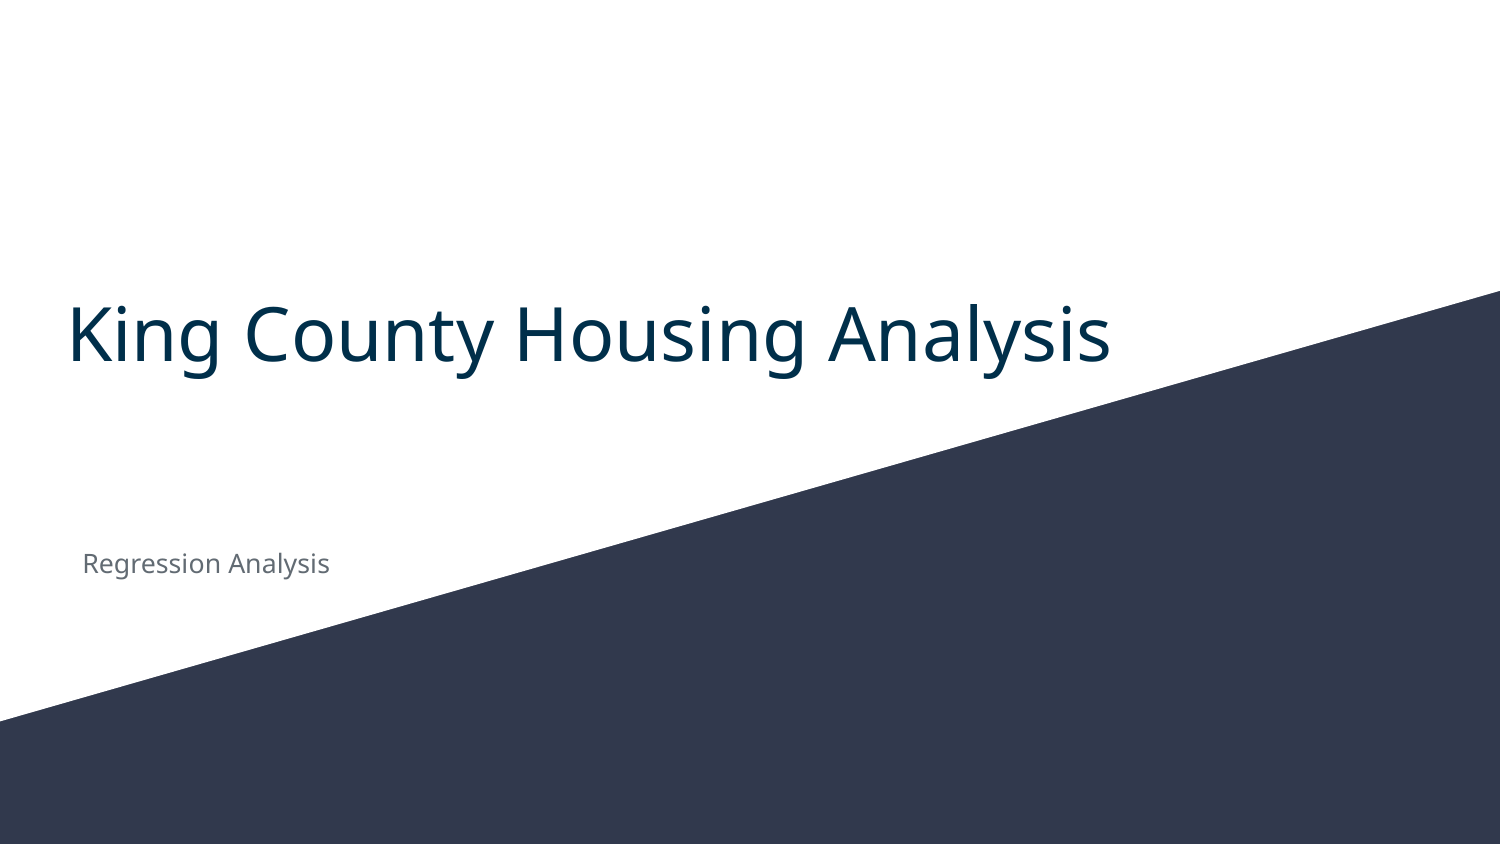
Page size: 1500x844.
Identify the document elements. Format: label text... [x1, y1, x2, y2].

title King County Housing Analysis [51, 265, 1449, 585]
subtitle Regression Analysis [67, 507, 1329, 597]
